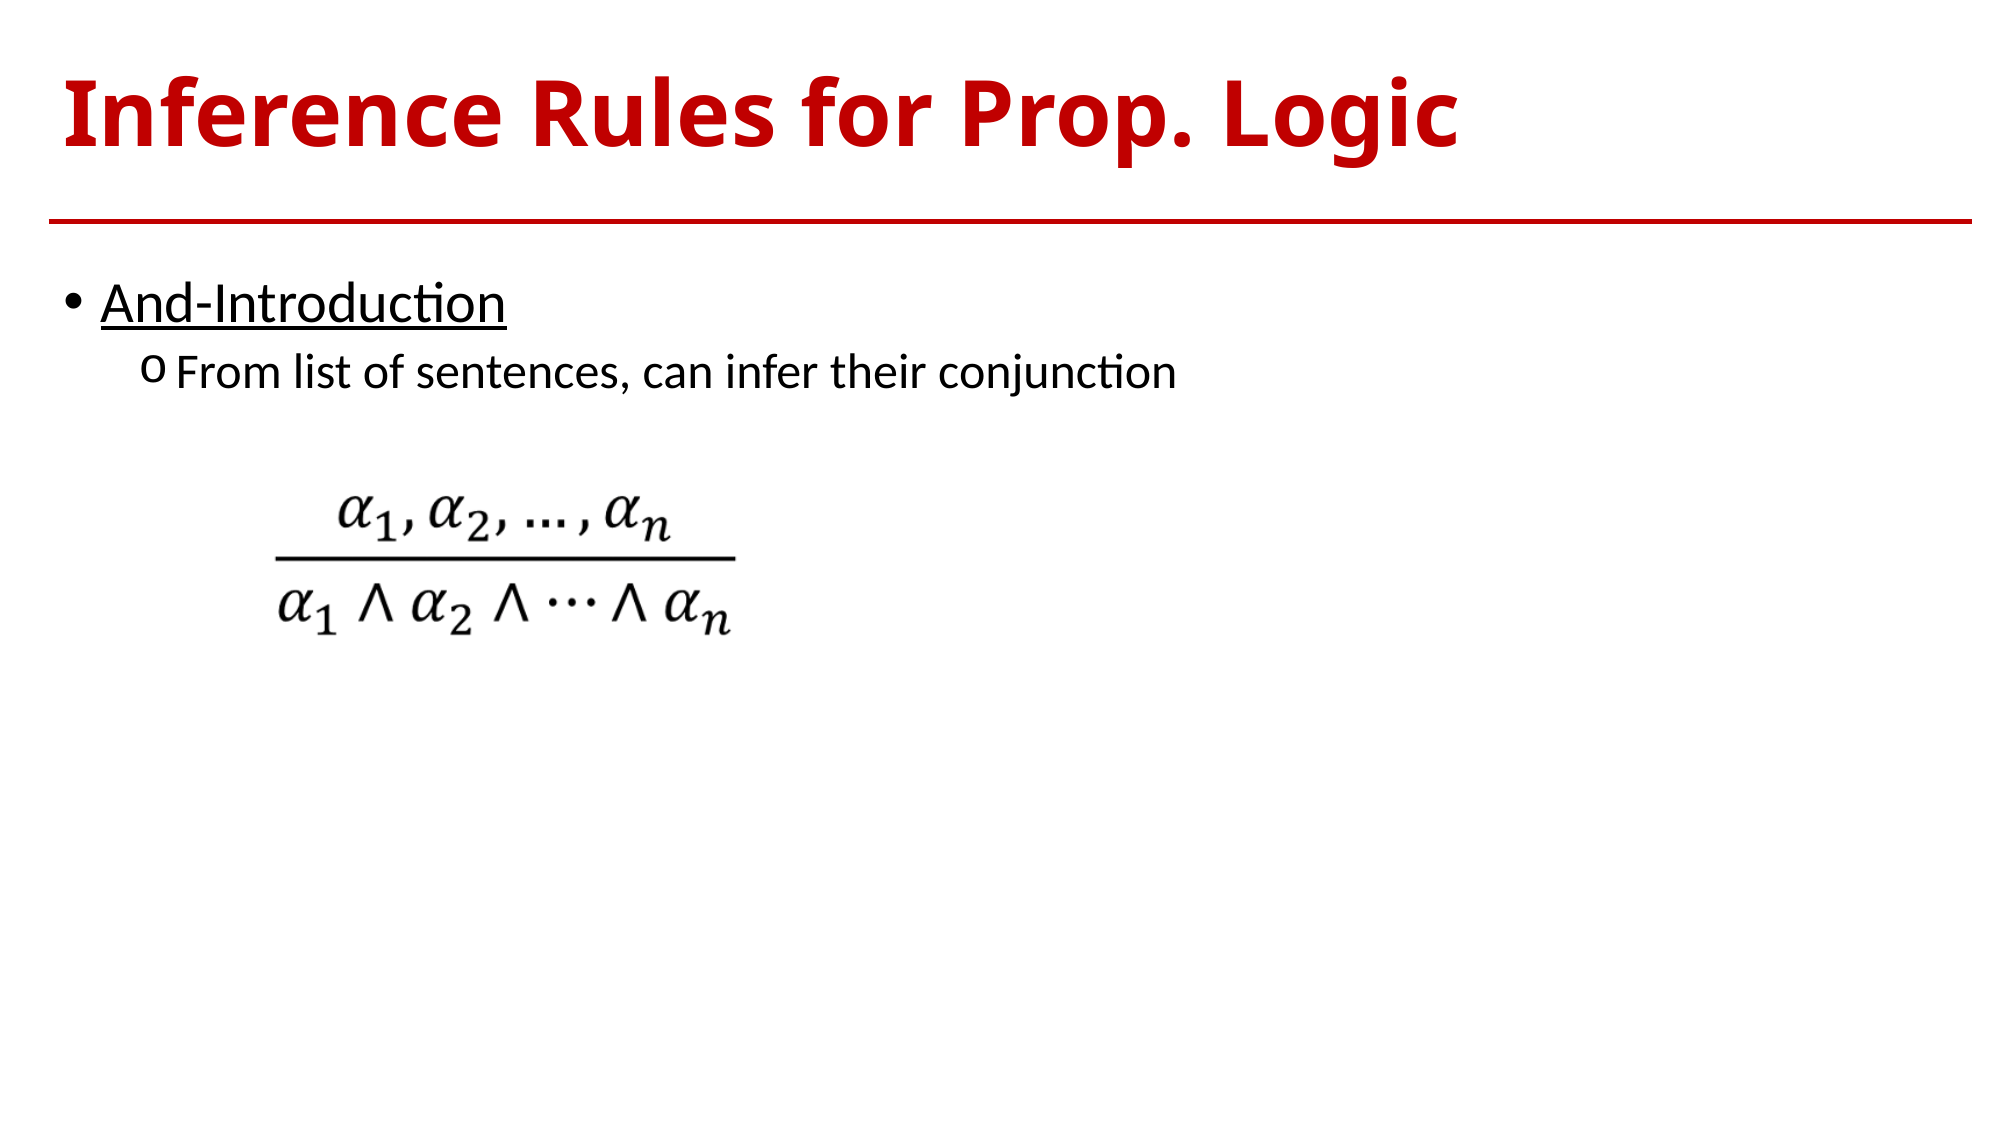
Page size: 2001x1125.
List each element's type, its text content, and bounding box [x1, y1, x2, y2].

picture [219, 446, 870, 679]
list And-Introduction From list of sentences, can infer their conjunction [48, 264, 1972, 1014]
title Inference Rules for Prop. Logic [48, 41, 1972, 192]
